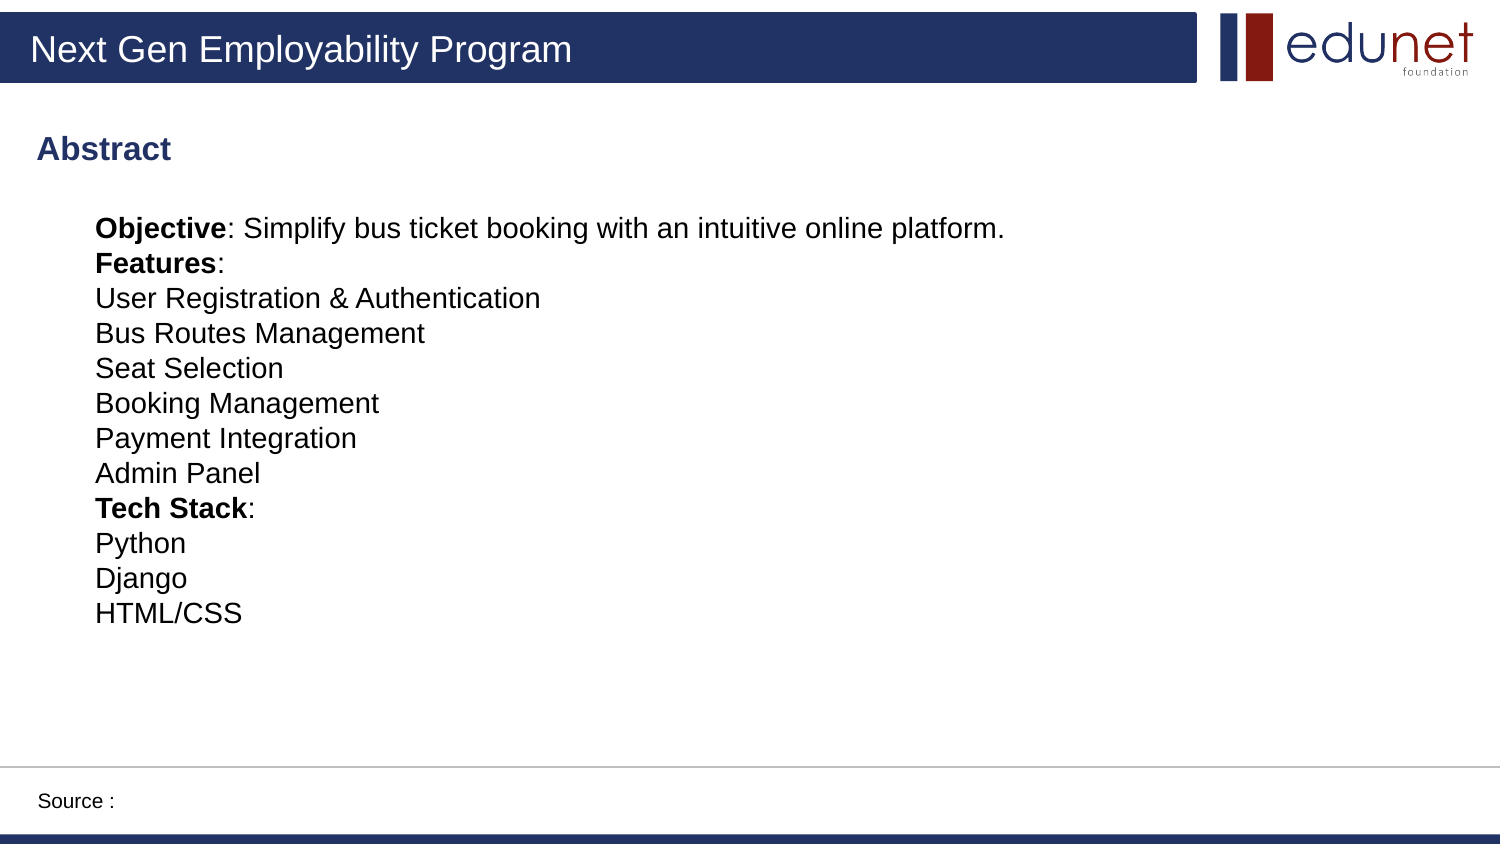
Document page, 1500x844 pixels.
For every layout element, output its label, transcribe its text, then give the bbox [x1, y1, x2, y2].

title Abstract [21, 111, 504, 165]
text_box Source : [22, 776, 139, 826]
text_box Objective: Simplify bus ticket booking with an intuitive online platform. Features: User Registration & Authentication Bus Routes Management Seat Selection Booking Management Payment Integration Admin Panel Tech Stack: Python Django HTML/CSS [80, 202, 1215, 637]
picture [1279, 14, 1482, 83]
